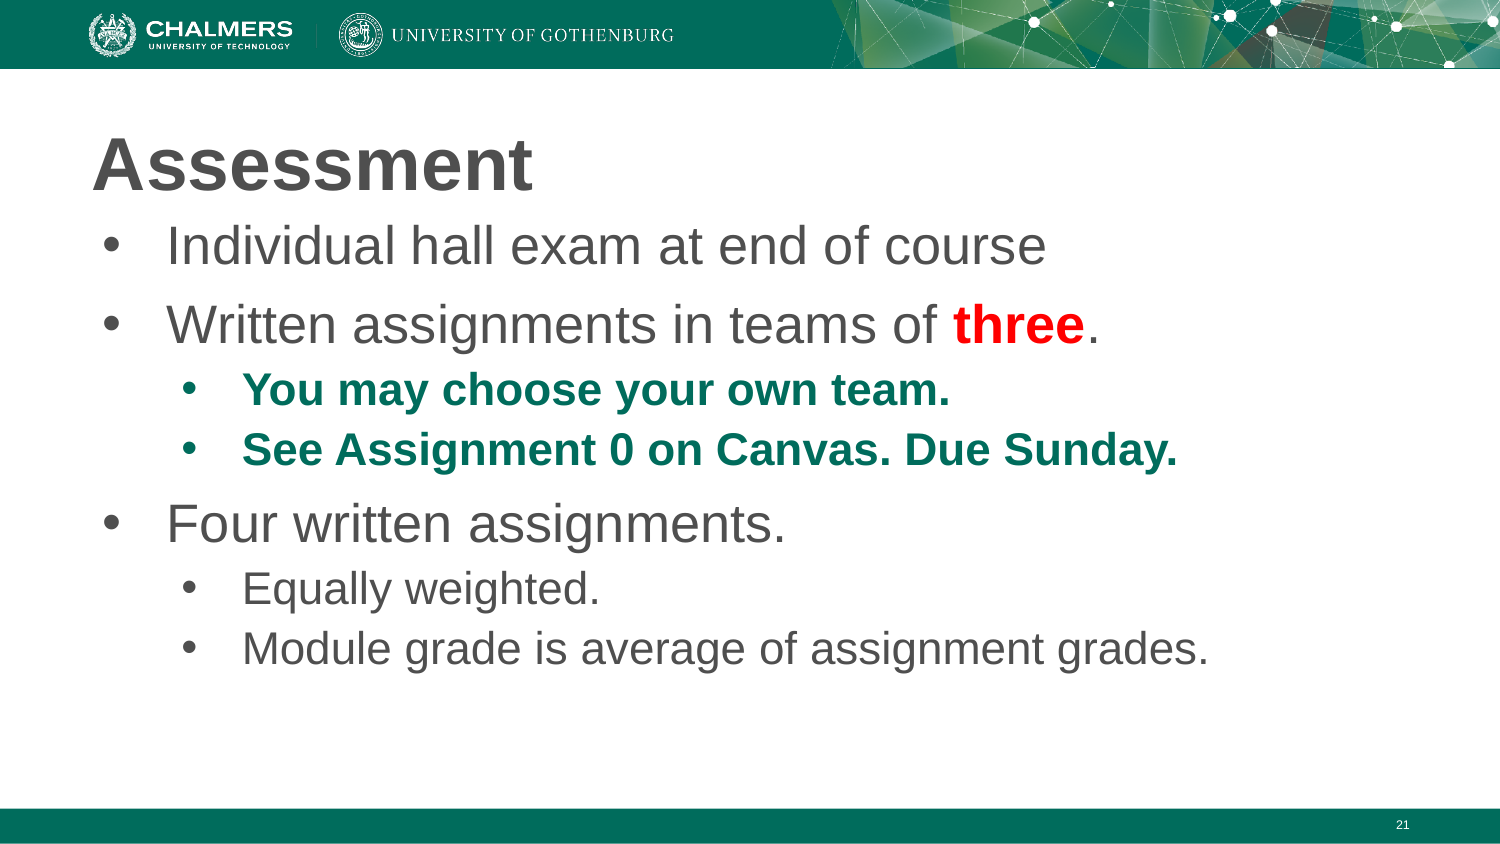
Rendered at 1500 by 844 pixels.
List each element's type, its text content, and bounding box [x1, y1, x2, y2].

picture [759, 0, 1500, 68]
slide_number ‹#› [1074, 809, 1425, 844]
list Individual hall exam at end of course Written assignments in teams of three. You may choose your own team. See Assignment 0 on Canvas. Due Sunday. Four written assignments. Equally weighted. Module grade is average of assignment grades. [76, 210, 1453, 782]
picture [64, 0, 696, 85]
title Assessment [76, 100, 1425, 210]
